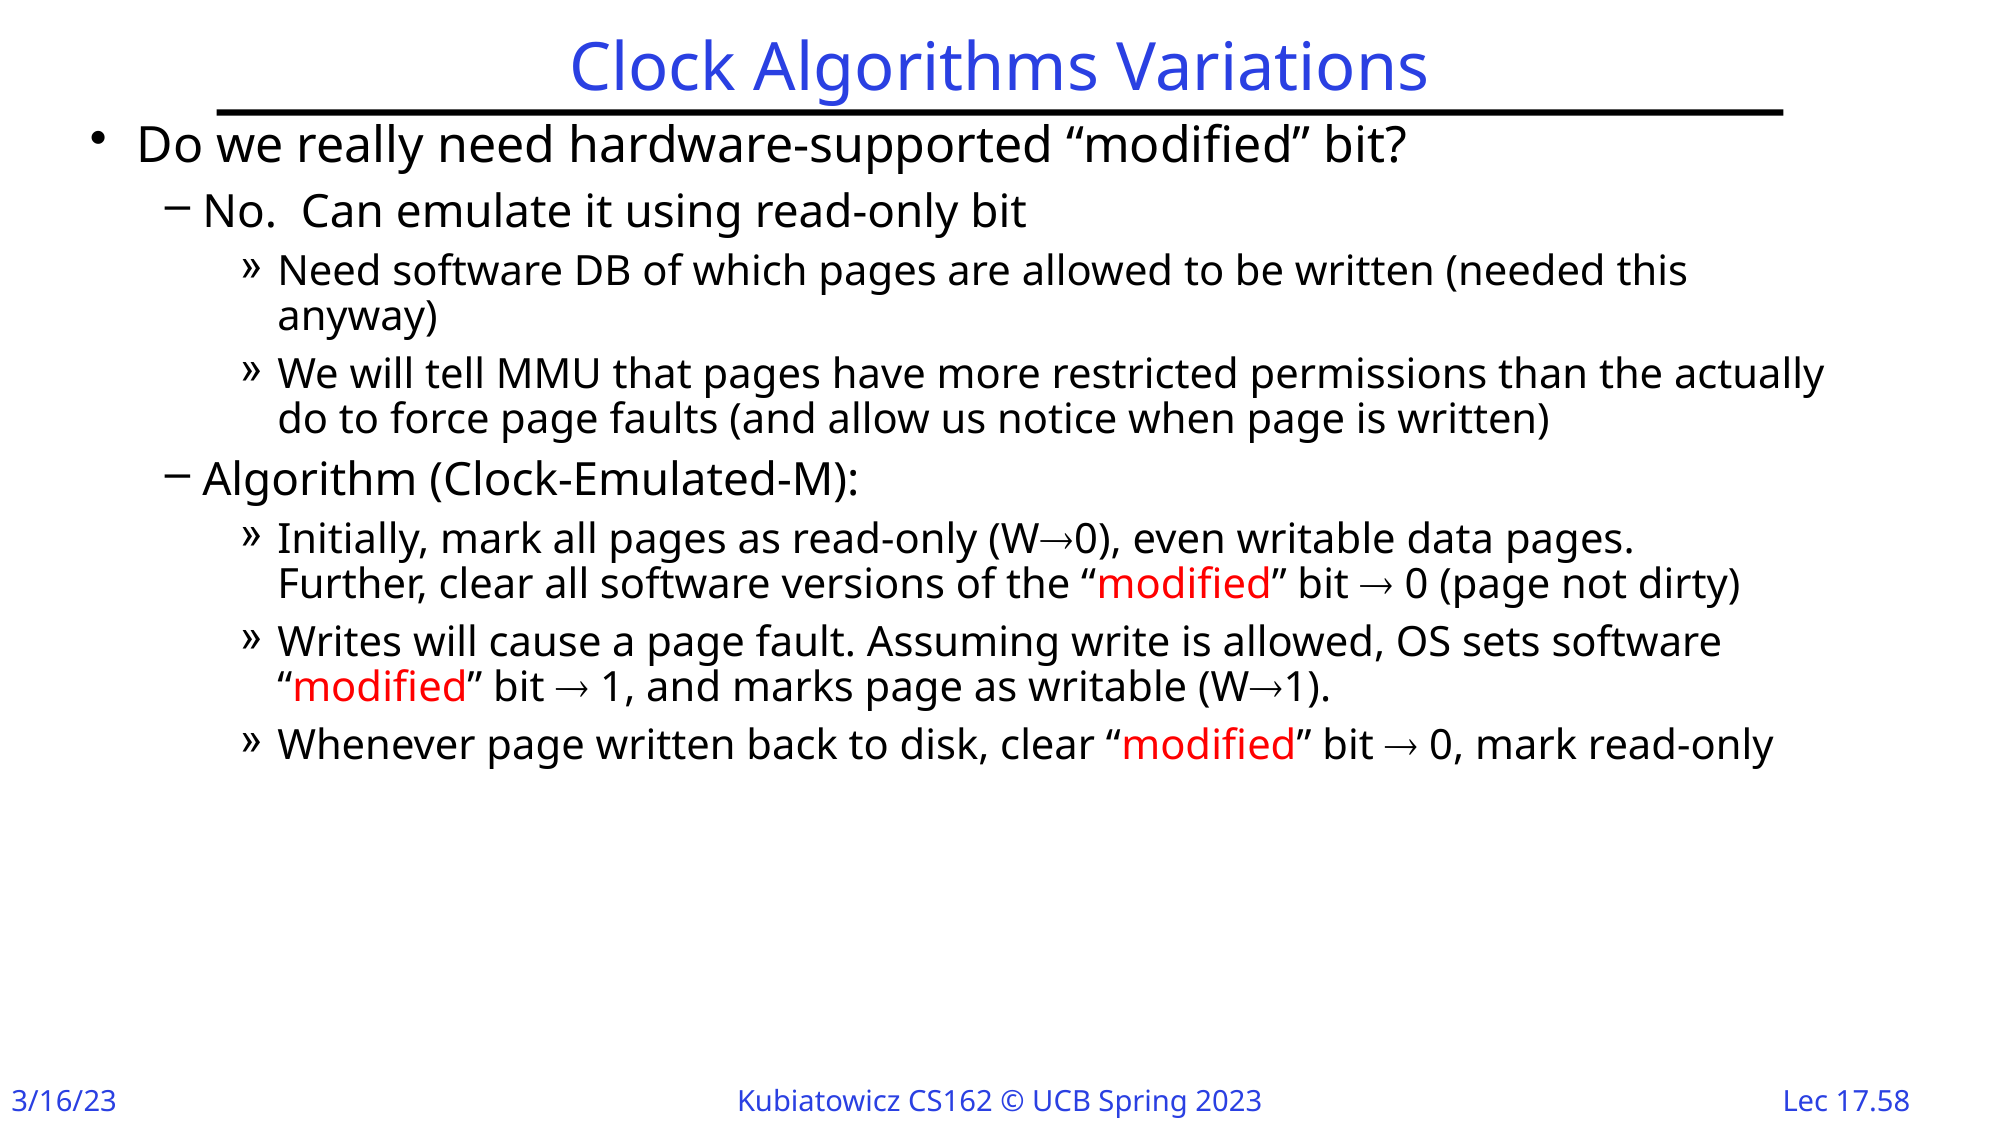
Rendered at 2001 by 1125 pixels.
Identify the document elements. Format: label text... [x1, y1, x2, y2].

title Clock Algorithms Variations [216, 24, 1784, 112]
list Do we really need hardware-supported “modified” bit? No. Can emulate it using read-only bit Need software DB of which pages are allowed to be written (needed this anyway) We will tell MMU that pages have more restricted permissions than the actually do to force page faults (and allow us notice when page is written) Algorithm (Clock-Emulated-M): Initially, mark all pages as read-only (W0), even writable data pages. Further, clear all software versions of the “modified” bit  0 (page not dirty) Writes will cause a page fault. Assuming write is allowed, OS sets software “modified” bit  1, and marks page as writable (W1). Whenever page written back to disk, clear “modified” bit  0, mark read-only [75, 112, 1863, 1075]
